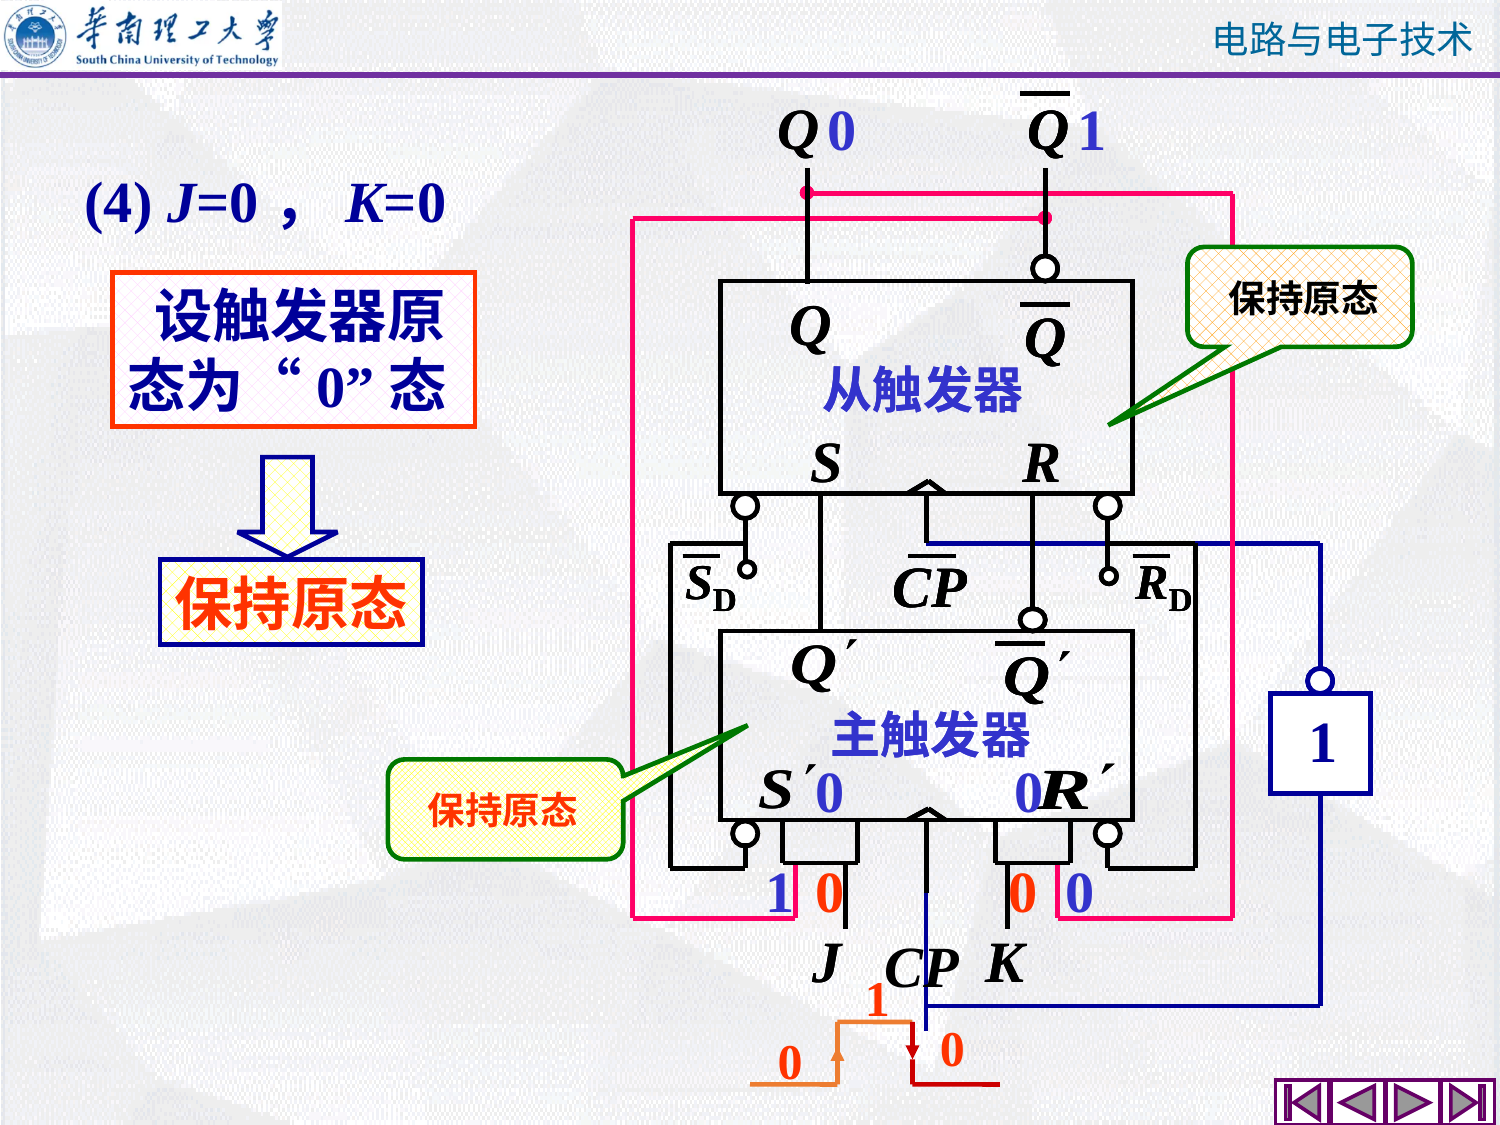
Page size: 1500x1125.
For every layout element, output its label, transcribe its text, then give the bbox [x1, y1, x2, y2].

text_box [749, 959, 1000, 1097]
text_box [387, 759, 624, 860]
picture [1, 0, 1500, 72]
text_box 设触发器原态为“0”态 [112, 272, 475, 427]
text_box (4) J=0，K=0 [69, 157, 462, 242]
picture [1, 78, 1500, 1125]
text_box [799, 746, 1060, 833]
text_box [749, 846, 1110, 932]
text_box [1187, 246, 1413, 347]
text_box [812, 84, 1122, 170]
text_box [157, 456, 425, 646]
